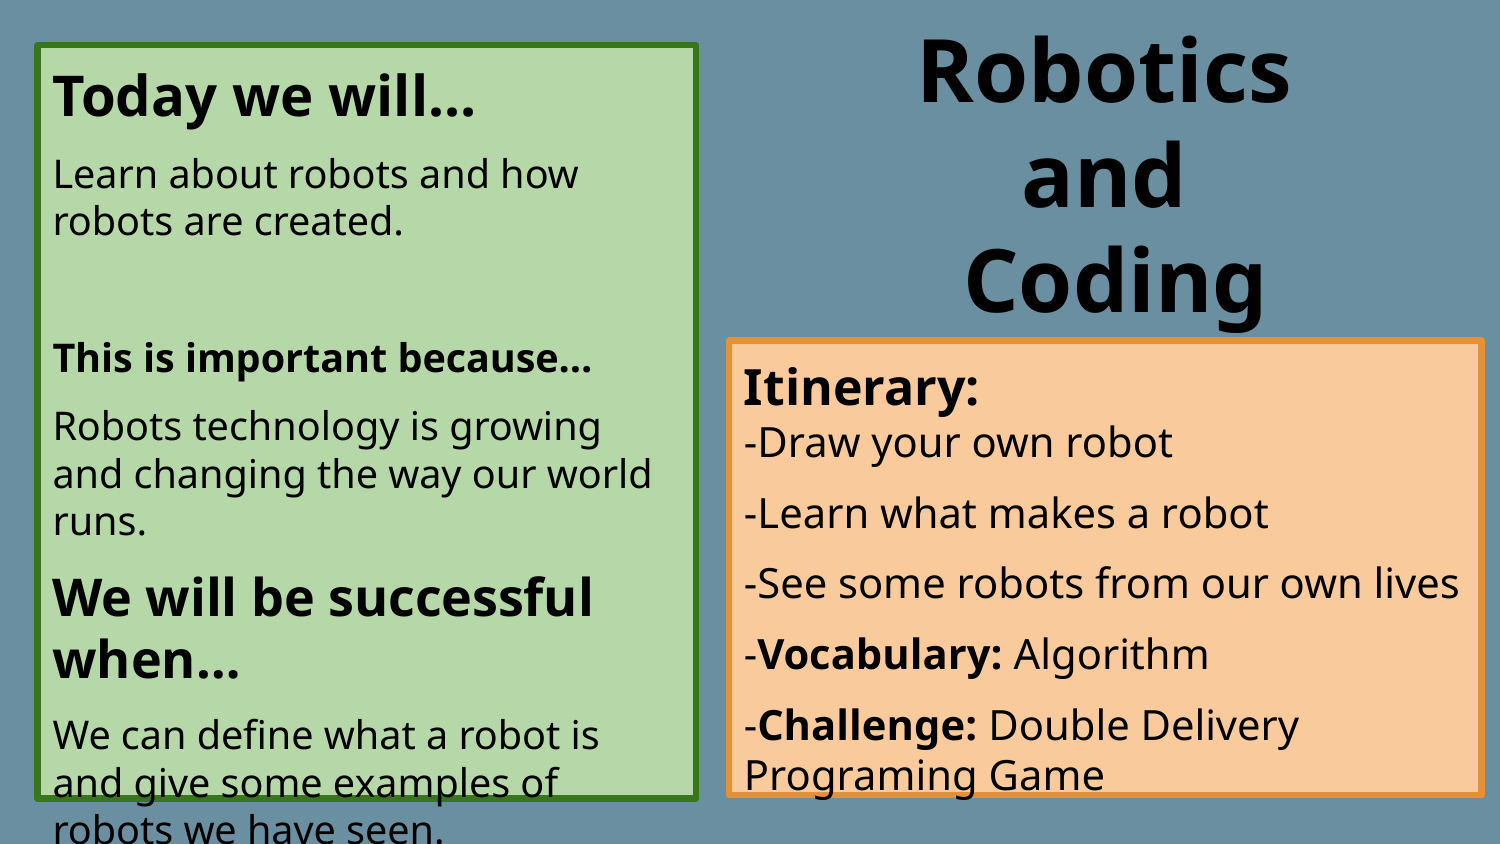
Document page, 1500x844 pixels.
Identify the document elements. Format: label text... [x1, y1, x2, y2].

title Robotics and Coding [872, 0, 1360, 340]
text_box Today we will… Learn about robots and how robots are created. This is important because… Robots technology is growing and changing the way our world runs. We will be successful when… We can define what a robot is and give some examples of robots we have seen. [37, 45, 697, 799]
text_box Itinerary: -Draw your own robot -Learn what makes a robot -See some robots from our own lives -Vocabulary: Algorithm -Challenge: Double Delivery Programing Game [728, 340, 1482, 796]
